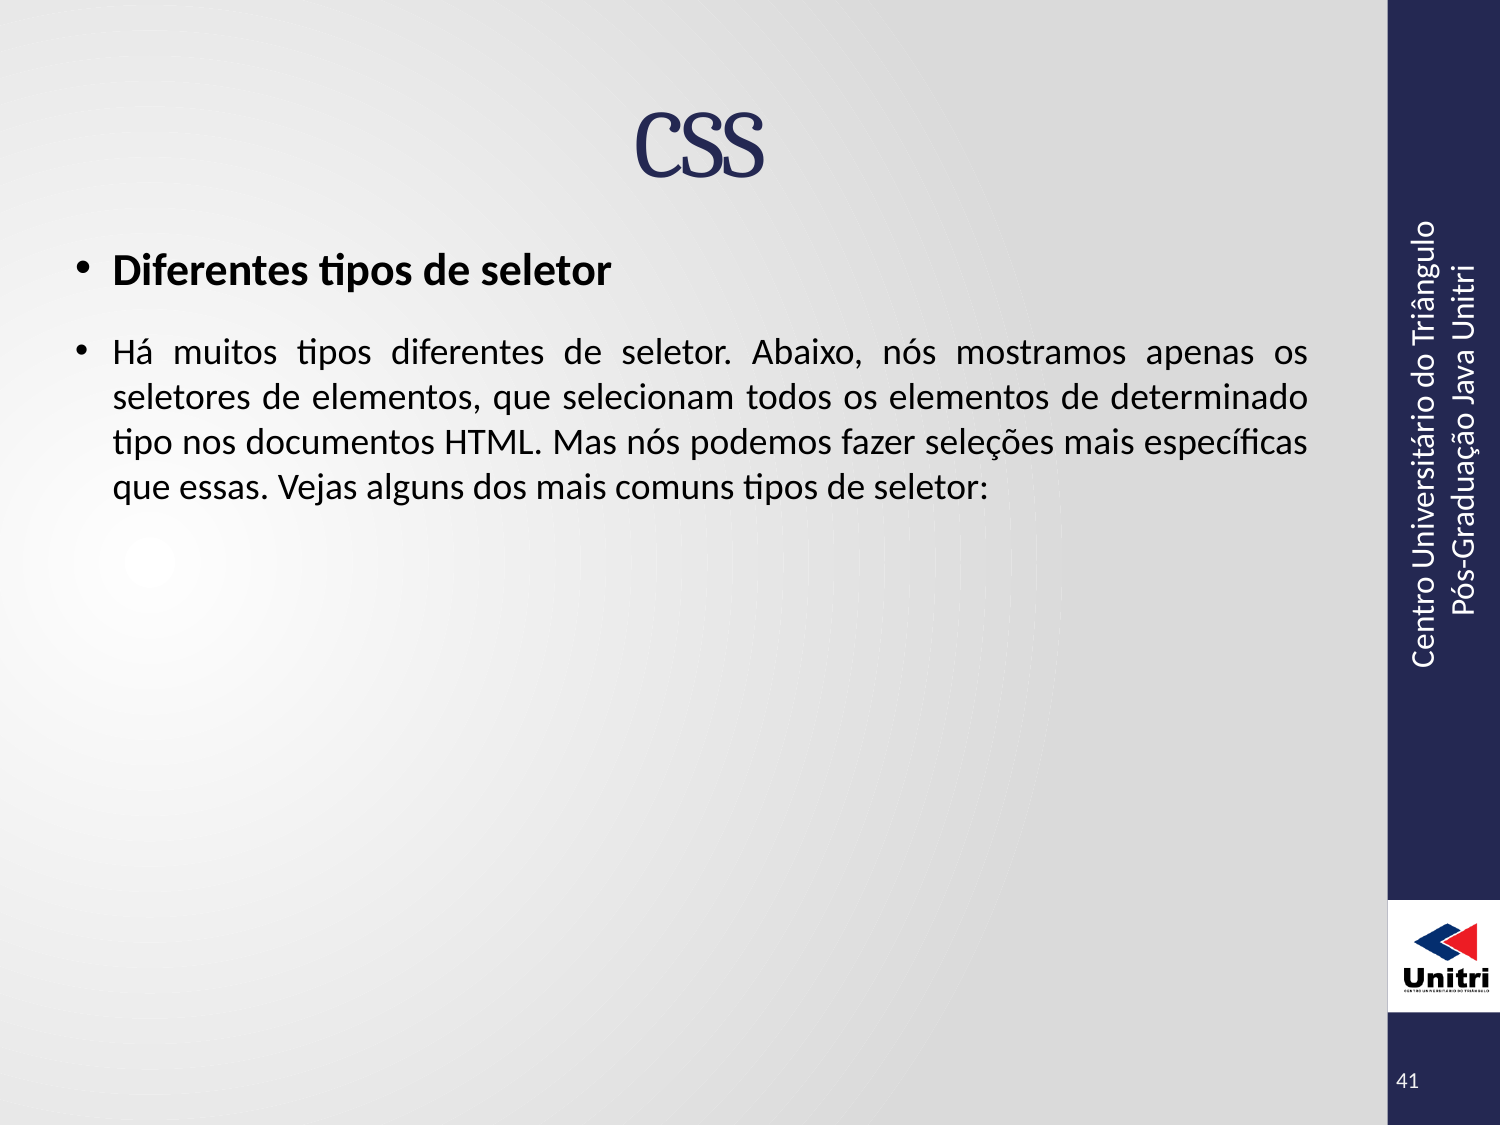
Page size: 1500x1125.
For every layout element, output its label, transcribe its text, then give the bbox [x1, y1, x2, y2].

title CSS [75, 45, 1325, 231]
list Diferentes tipos de seletor Há muitos tipos diferentes de seletor. Abaixo, nós mostramos apenas os seletores de elementos, que selecionam todos os elementos de determinado tipo nos documentos HTML. Mas nós podemos fazer seleções mais específicas que essas. Vejas alguns dos mais comuns tipos de seletor: [41, 231, 1325, 1050]
text_box 41 [1381, 1058, 1500, 1101]
picture [1381, 902, 1500, 1010]
text_box Centro Universitário do Triângulo Pós-Graduação Java Unitri [1393, 0, 1488, 882]
